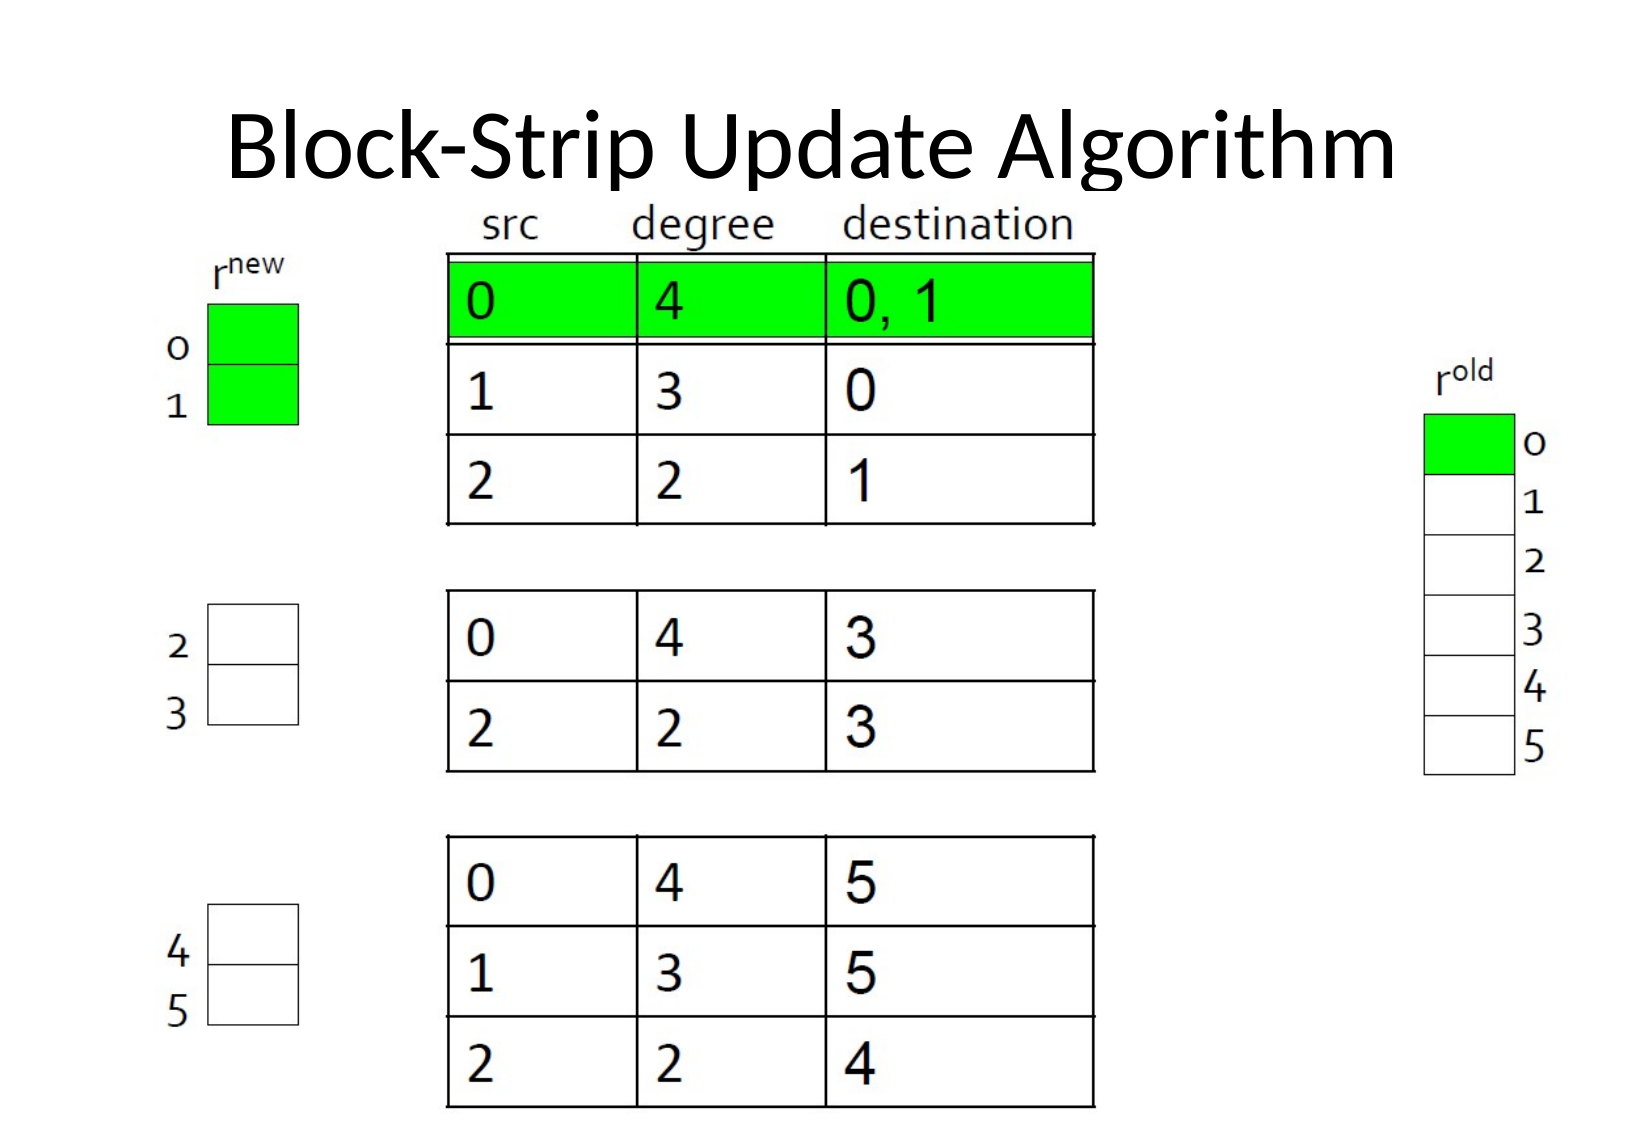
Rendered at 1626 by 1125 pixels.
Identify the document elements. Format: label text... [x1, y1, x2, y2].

title Block-Strip Update Algorithm [80, 44, 1544, 233]
picture [133, 191, 1564, 1125]
